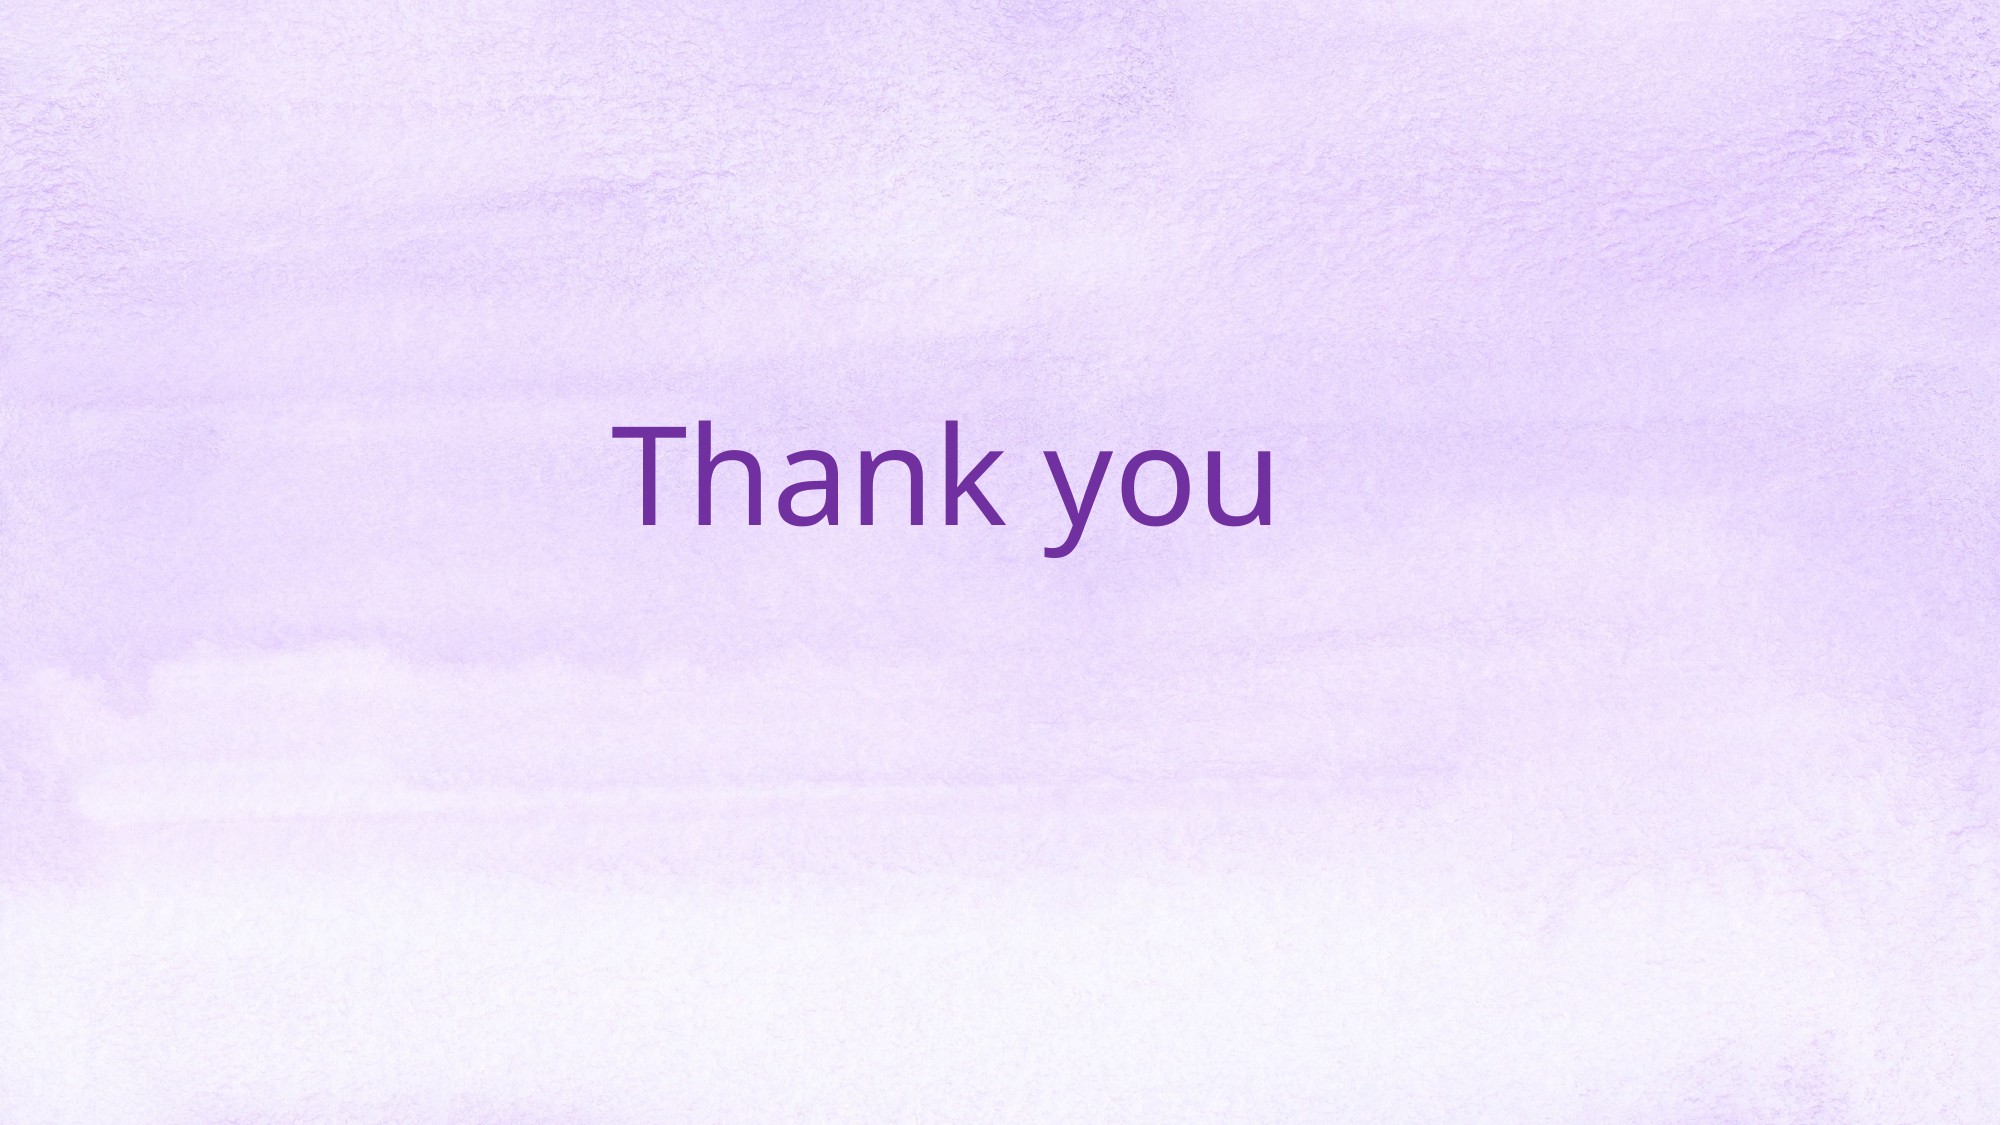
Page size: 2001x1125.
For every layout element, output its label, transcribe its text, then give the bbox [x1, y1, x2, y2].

text_box Thank you [596, 380, 1530, 561]
